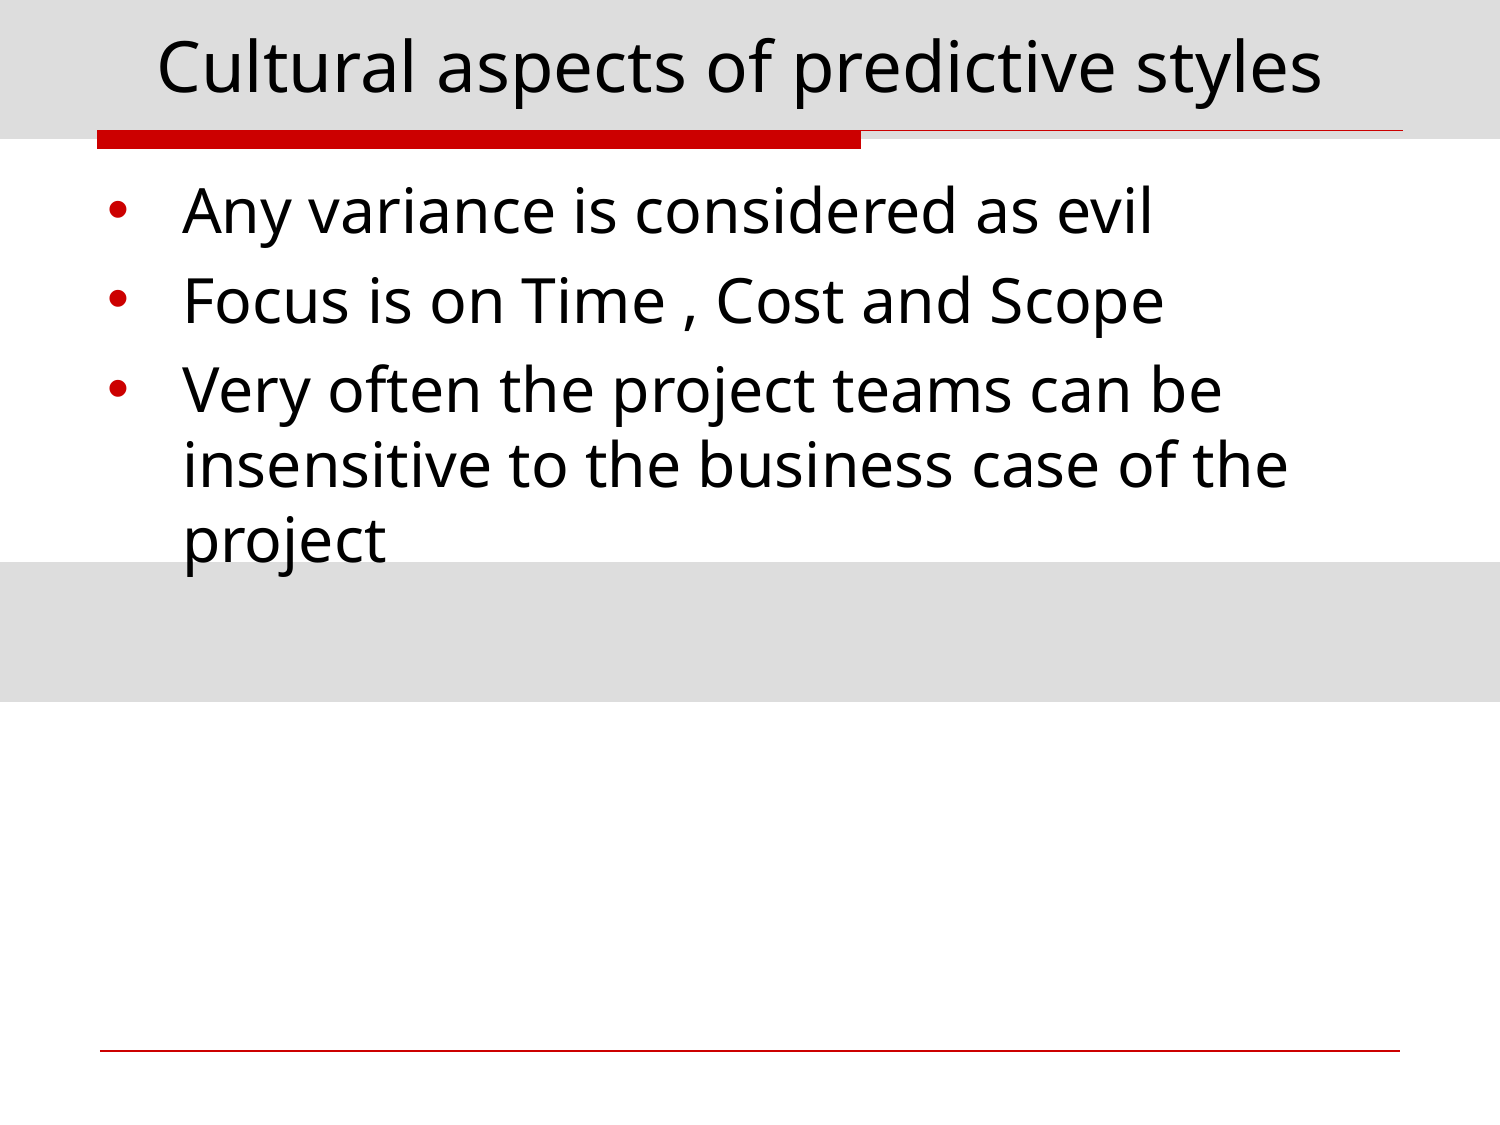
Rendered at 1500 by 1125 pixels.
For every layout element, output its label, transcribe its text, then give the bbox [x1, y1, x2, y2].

title Cultural aspects of predictive styles [0, 0, 1500, 115]
picture [0, 115, 1500, 1125]
list Any variance is considered as evil Focus is on Time , Cost and Scope Very often the project teams can be insensitive to the business case of the project [98, 162, 1417, 1031]
